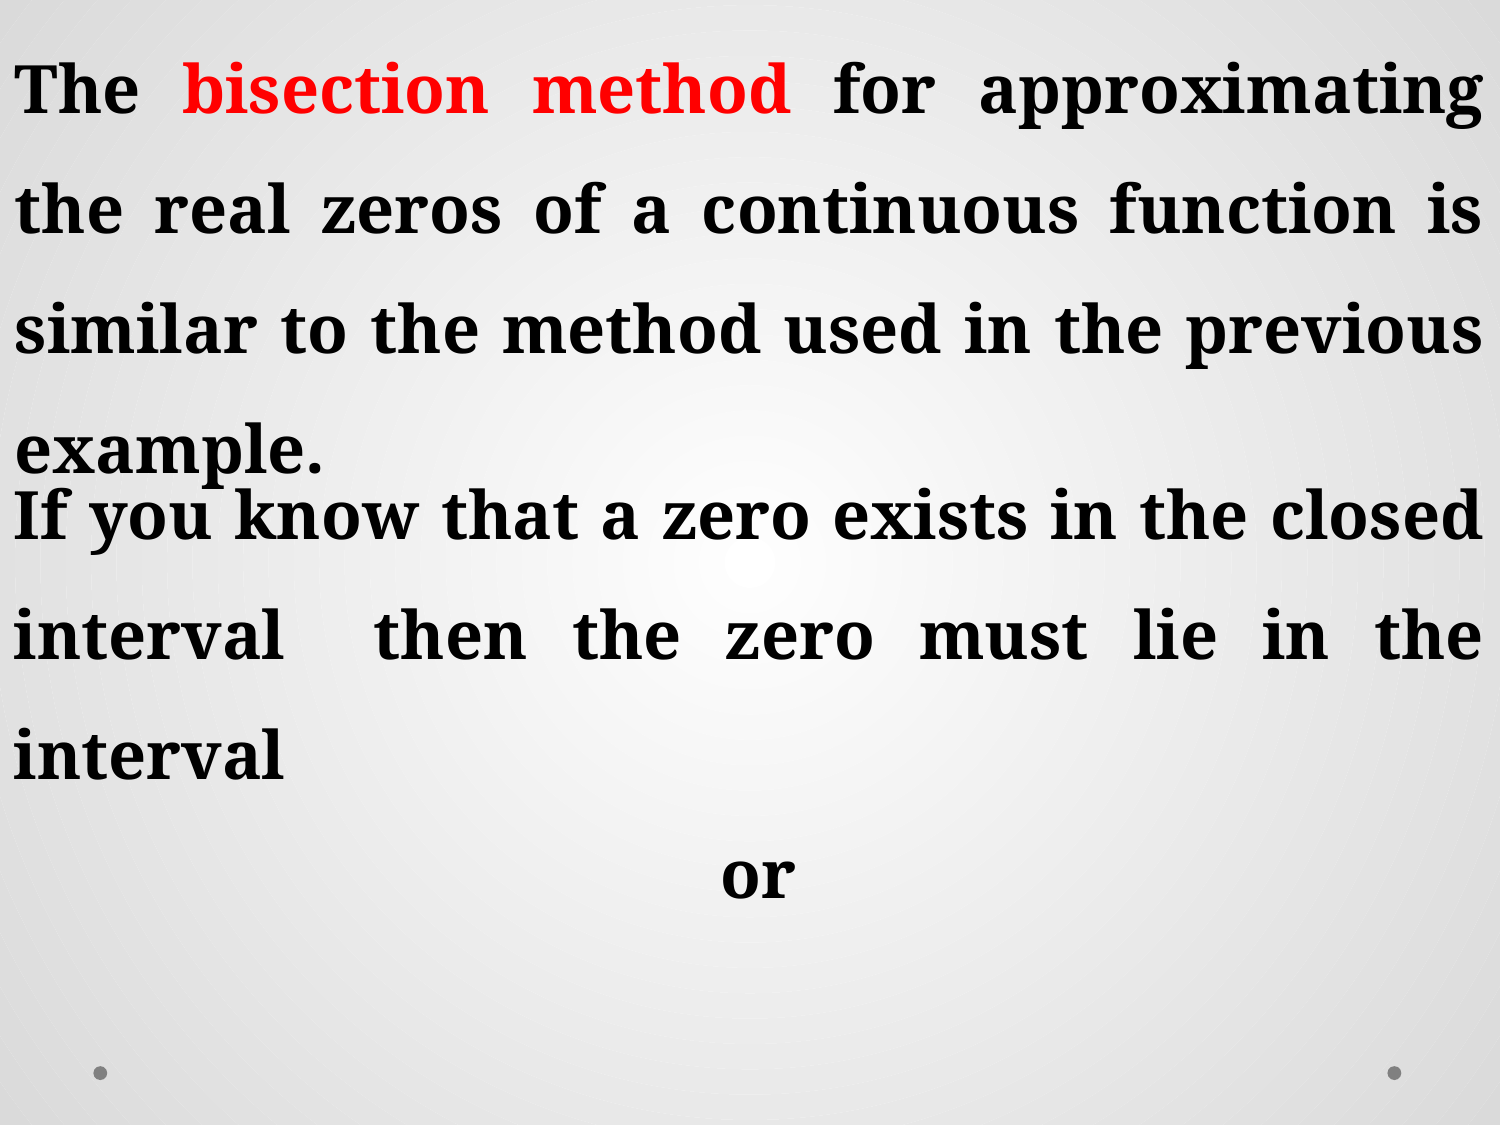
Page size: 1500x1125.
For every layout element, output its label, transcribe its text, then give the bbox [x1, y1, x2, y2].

text_box The bisection method for approximating the real zeros of a continuous function is similar to the method used in the previous example. [0, 0, 1500, 495]
